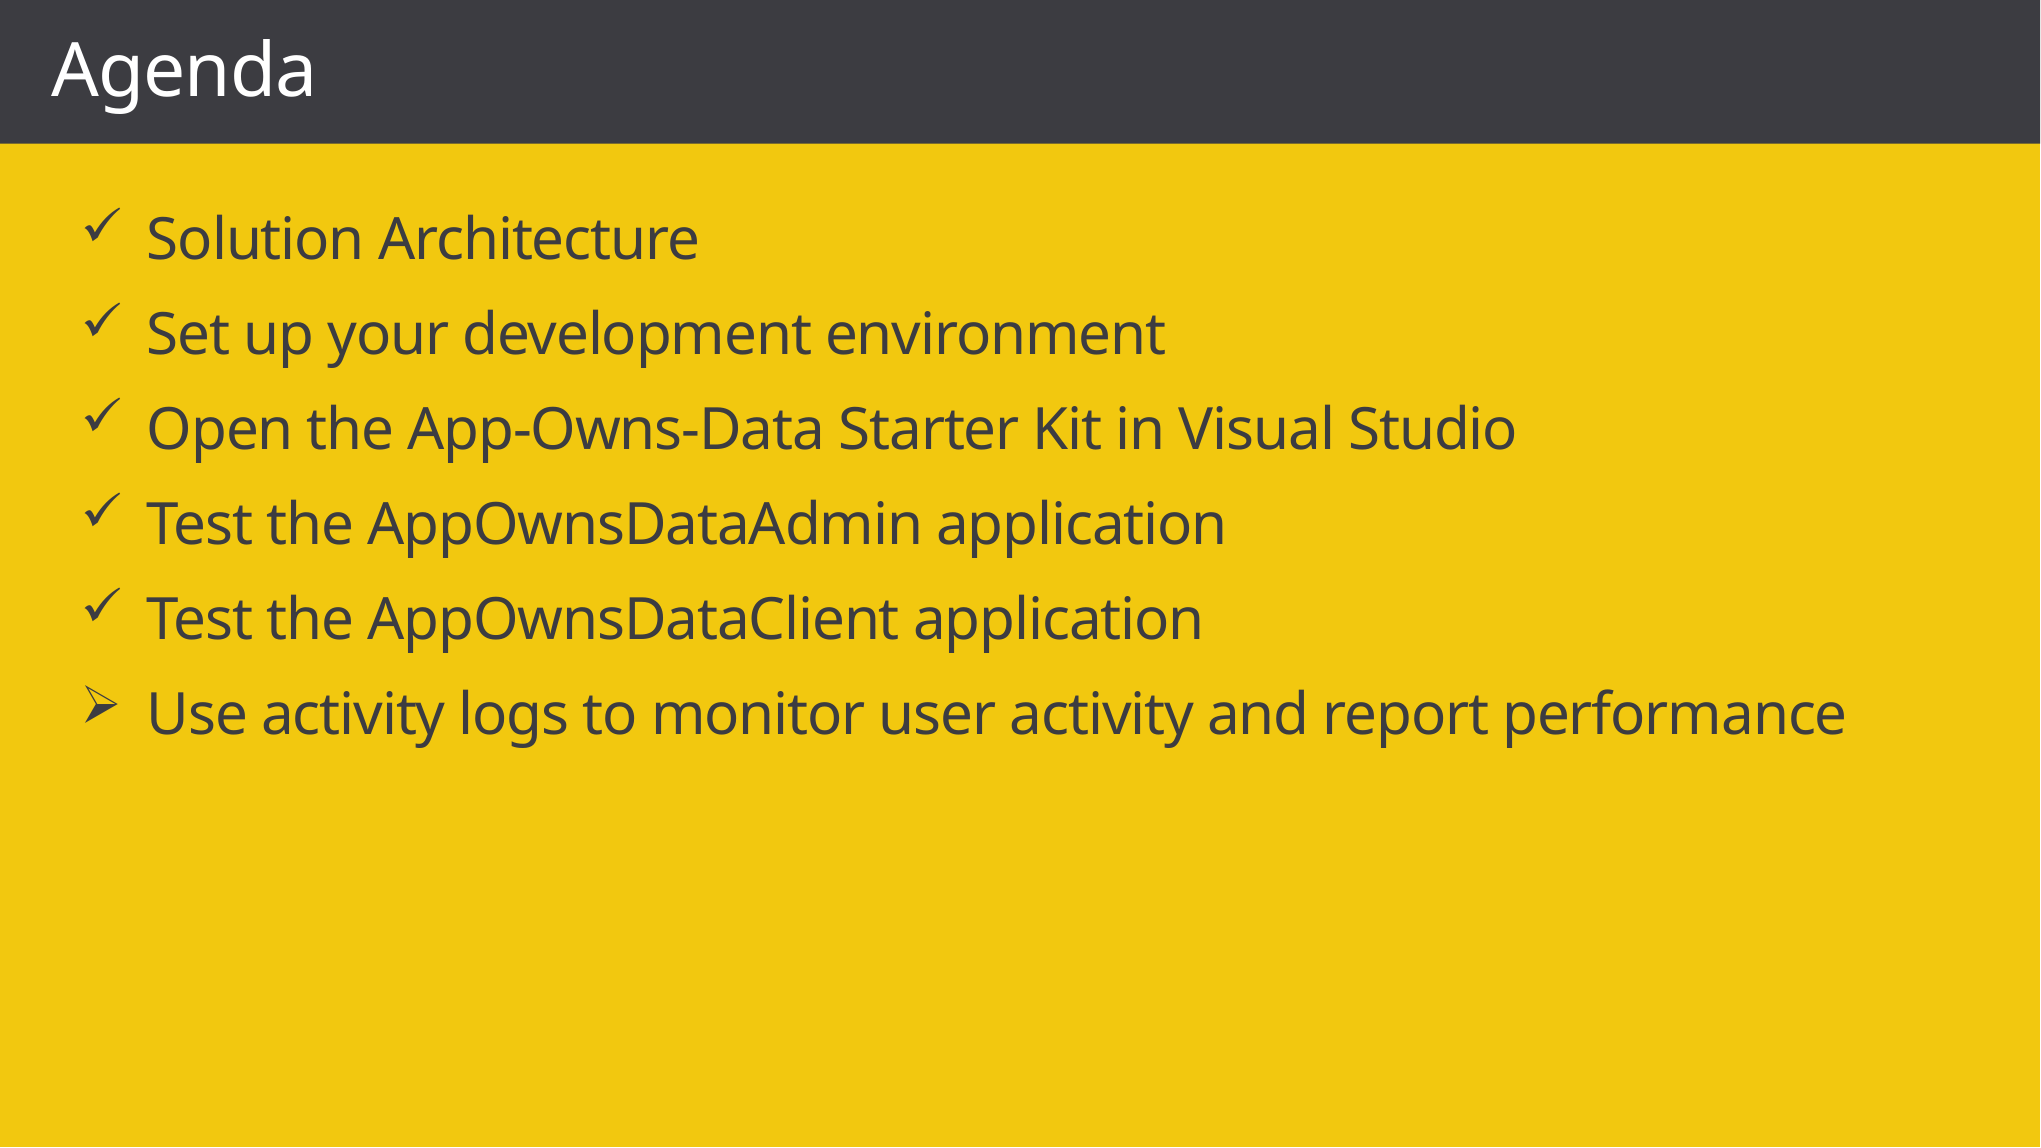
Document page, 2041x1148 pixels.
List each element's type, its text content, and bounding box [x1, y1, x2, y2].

title Agenda [51, 31, 1988, 113]
list Solution Architecture Set up your development environment Open the App-Owns-Data Starter Kit in Visual Studio Test the AppOwnsDataAdmin application Test the AppOwnsDataClient application Use activity logs to monitor user activity and report performance [80, 201, 1988, 273]
